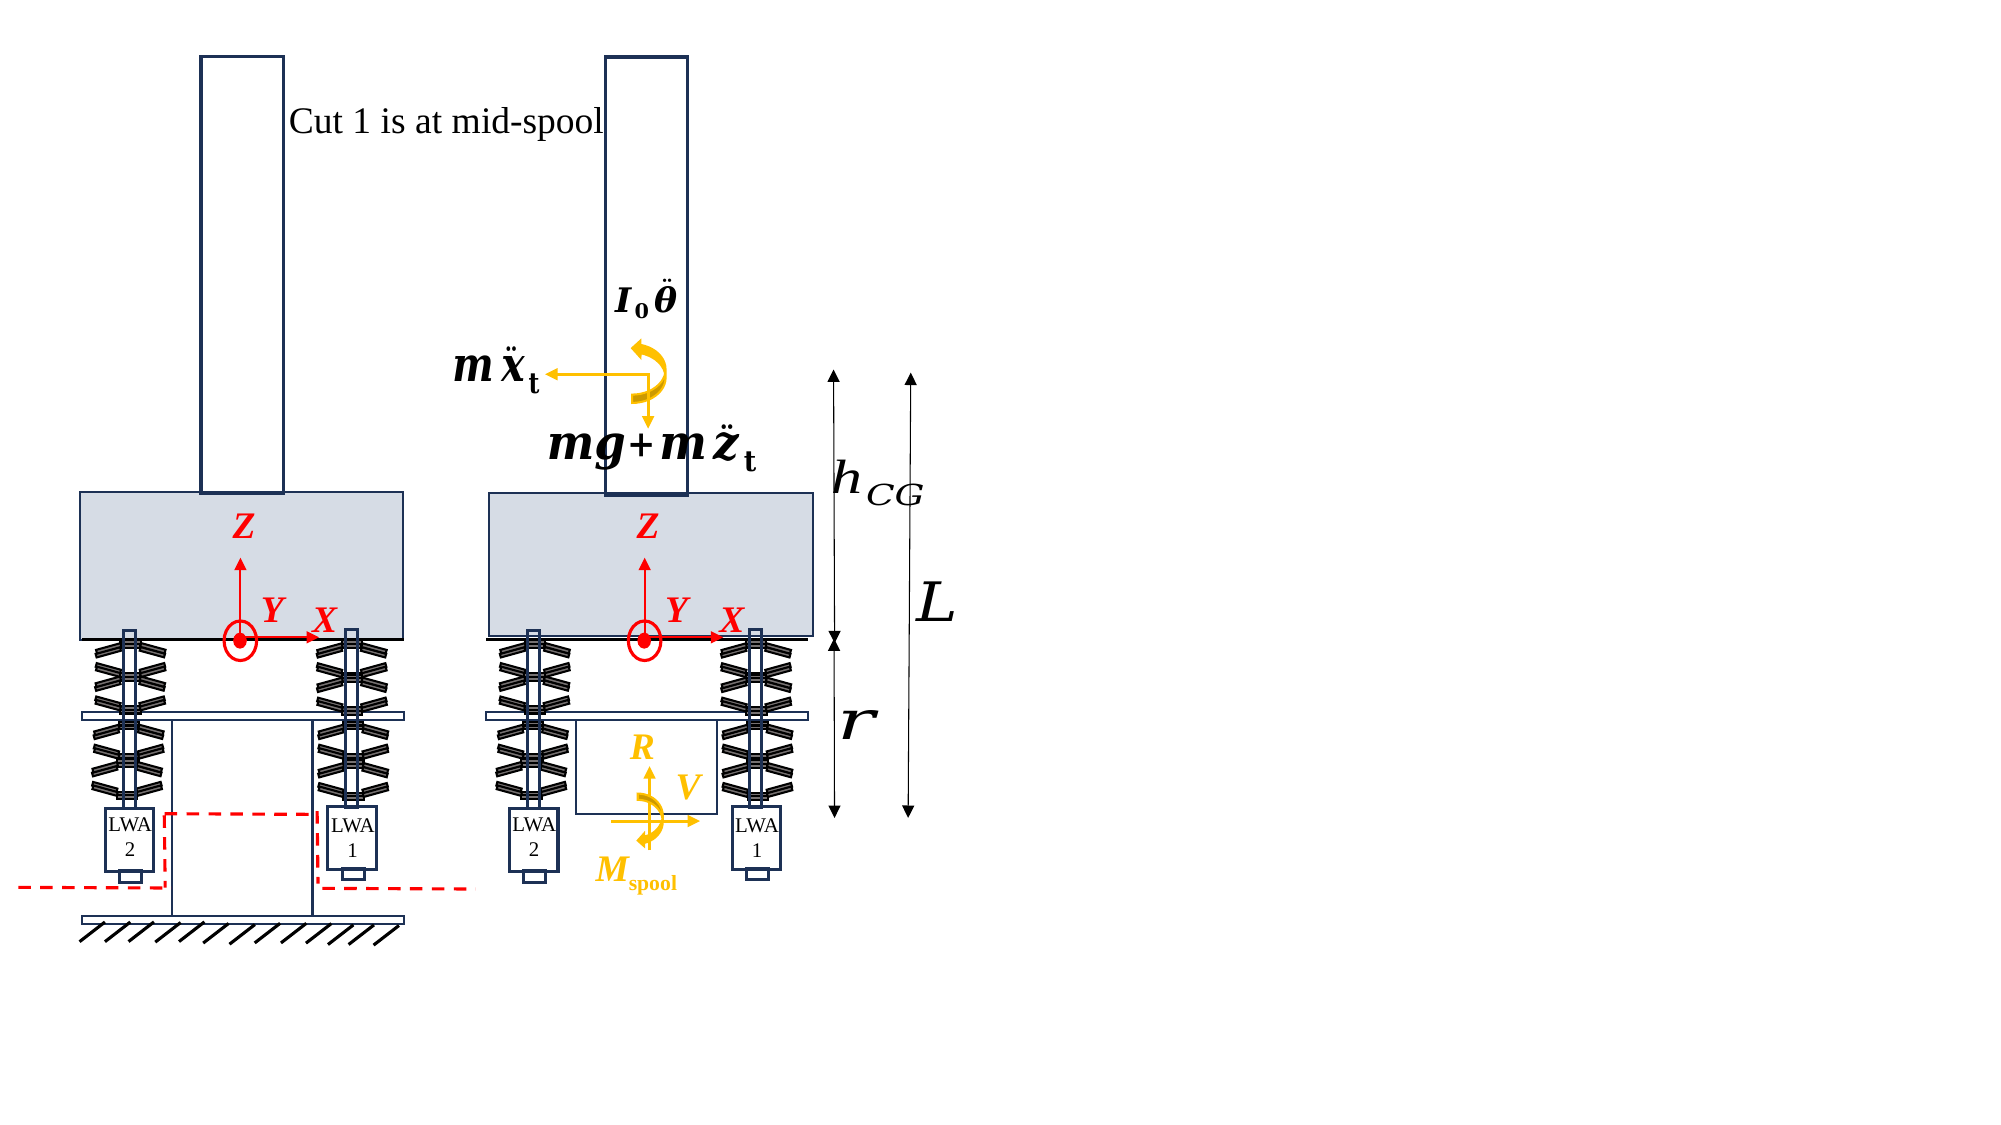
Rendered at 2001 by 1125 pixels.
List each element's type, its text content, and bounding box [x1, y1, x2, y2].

text_box [636, 792, 649, 804]
text_box [508, 868, 559, 872]
text_box X [704, 640, 720, 648]
text_box Cut 1 is at mid-spool [273, 88, 620, 148]
text_box [344, 715, 358, 721]
text_box Z [217, 493, 264, 554]
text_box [203, 923, 229, 944]
text_box [645, 619, 650, 636]
text_box [345, 628, 358, 639]
text_box [604, 56, 689, 497]
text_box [305, 923, 332, 944]
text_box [722, 721, 793, 759]
text_box [762, 711, 809, 721]
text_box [327, 924, 348, 945]
text_box [637, 640, 651, 649]
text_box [721, 674, 792, 715]
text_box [497, 721, 568, 762]
text_box LWA 1 [720, 803, 794, 869]
text_box V [660, 754, 707, 815]
text_box Z [621, 493, 668, 554]
text_box [358, 711, 405, 721]
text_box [104, 921, 128, 942]
text_box [123, 799, 136, 803]
text_box [171, 815, 314, 915]
text_box [200, 56, 285, 494]
text_box [485, 711, 527, 721]
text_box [316, 640, 387, 674]
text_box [155, 922, 181, 943]
text_box Y [246, 577, 292, 637]
text_box Y [650, 577, 696, 637]
text_box [650, 795, 664, 821]
text_box [527, 799, 541, 803]
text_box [318, 759, 389, 800]
text_box [223, 640, 258, 662]
text_box [223, 619, 240, 639]
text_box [128, 921, 154, 942]
text_box R [615, 715, 661, 775]
text_box [81, 915, 405, 925]
text_box X [297, 640, 316, 648]
text_box [123, 714, 136, 721]
text_box [651, 806, 659, 815]
text_box LWA 2 [497, 803, 571, 868]
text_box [373, 925, 399, 946]
text_box [661, 719, 718, 815]
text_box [496, 758, 567, 799]
text_box [233, 640, 247, 649]
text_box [316, 674, 387, 715]
text_box LWA 1 [316, 803, 390, 869]
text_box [95, 673, 166, 714]
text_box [722, 759, 793, 800]
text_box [254, 923, 280, 943]
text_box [93, 721, 164, 762]
text_box [79, 491, 404, 641]
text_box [499, 673, 570, 714]
text_box Mspool [580, 836, 718, 902]
text_box [541, 711, 749, 721]
text_box [488, 492, 814, 637]
text_box [527, 714, 541, 721]
text_box [749, 715, 762, 721]
text_box [627, 640, 662, 662]
text_box [752, 628, 762, 639]
text_box [527, 629, 541, 639]
text_box X [297, 587, 345, 639]
text_box X [704, 587, 752, 639]
text_box [123, 629, 136, 639]
text_box [651, 775, 660, 802]
text_box [241, 620, 246, 636]
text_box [348, 924, 374, 945]
text_box [81, 711, 123, 721]
text_box [630, 338, 667, 401]
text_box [91, 758, 162, 799]
text_box [636, 830, 649, 849]
text_box [522, 870, 547, 883]
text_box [229, 924, 255, 945]
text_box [179, 921, 205, 942]
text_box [318, 721, 389, 759]
text_box [650, 822, 664, 842]
text_box [631, 390, 647, 405]
text_box [575, 719, 648, 815]
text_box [720, 640, 791, 681]
text_box [118, 870, 142, 883]
text_box [104, 868, 155, 872]
text_box [341, 869, 366, 881]
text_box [79, 921, 104, 942]
text_box [171, 719, 314, 813]
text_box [280, 923, 305, 943]
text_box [95, 640, 166, 673]
text_box [627, 620, 644, 639]
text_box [499, 640, 570, 673]
text_box [745, 869, 770, 881]
text_box LWA 2 [93, 803, 167, 868]
text_box [136, 711, 344, 721]
